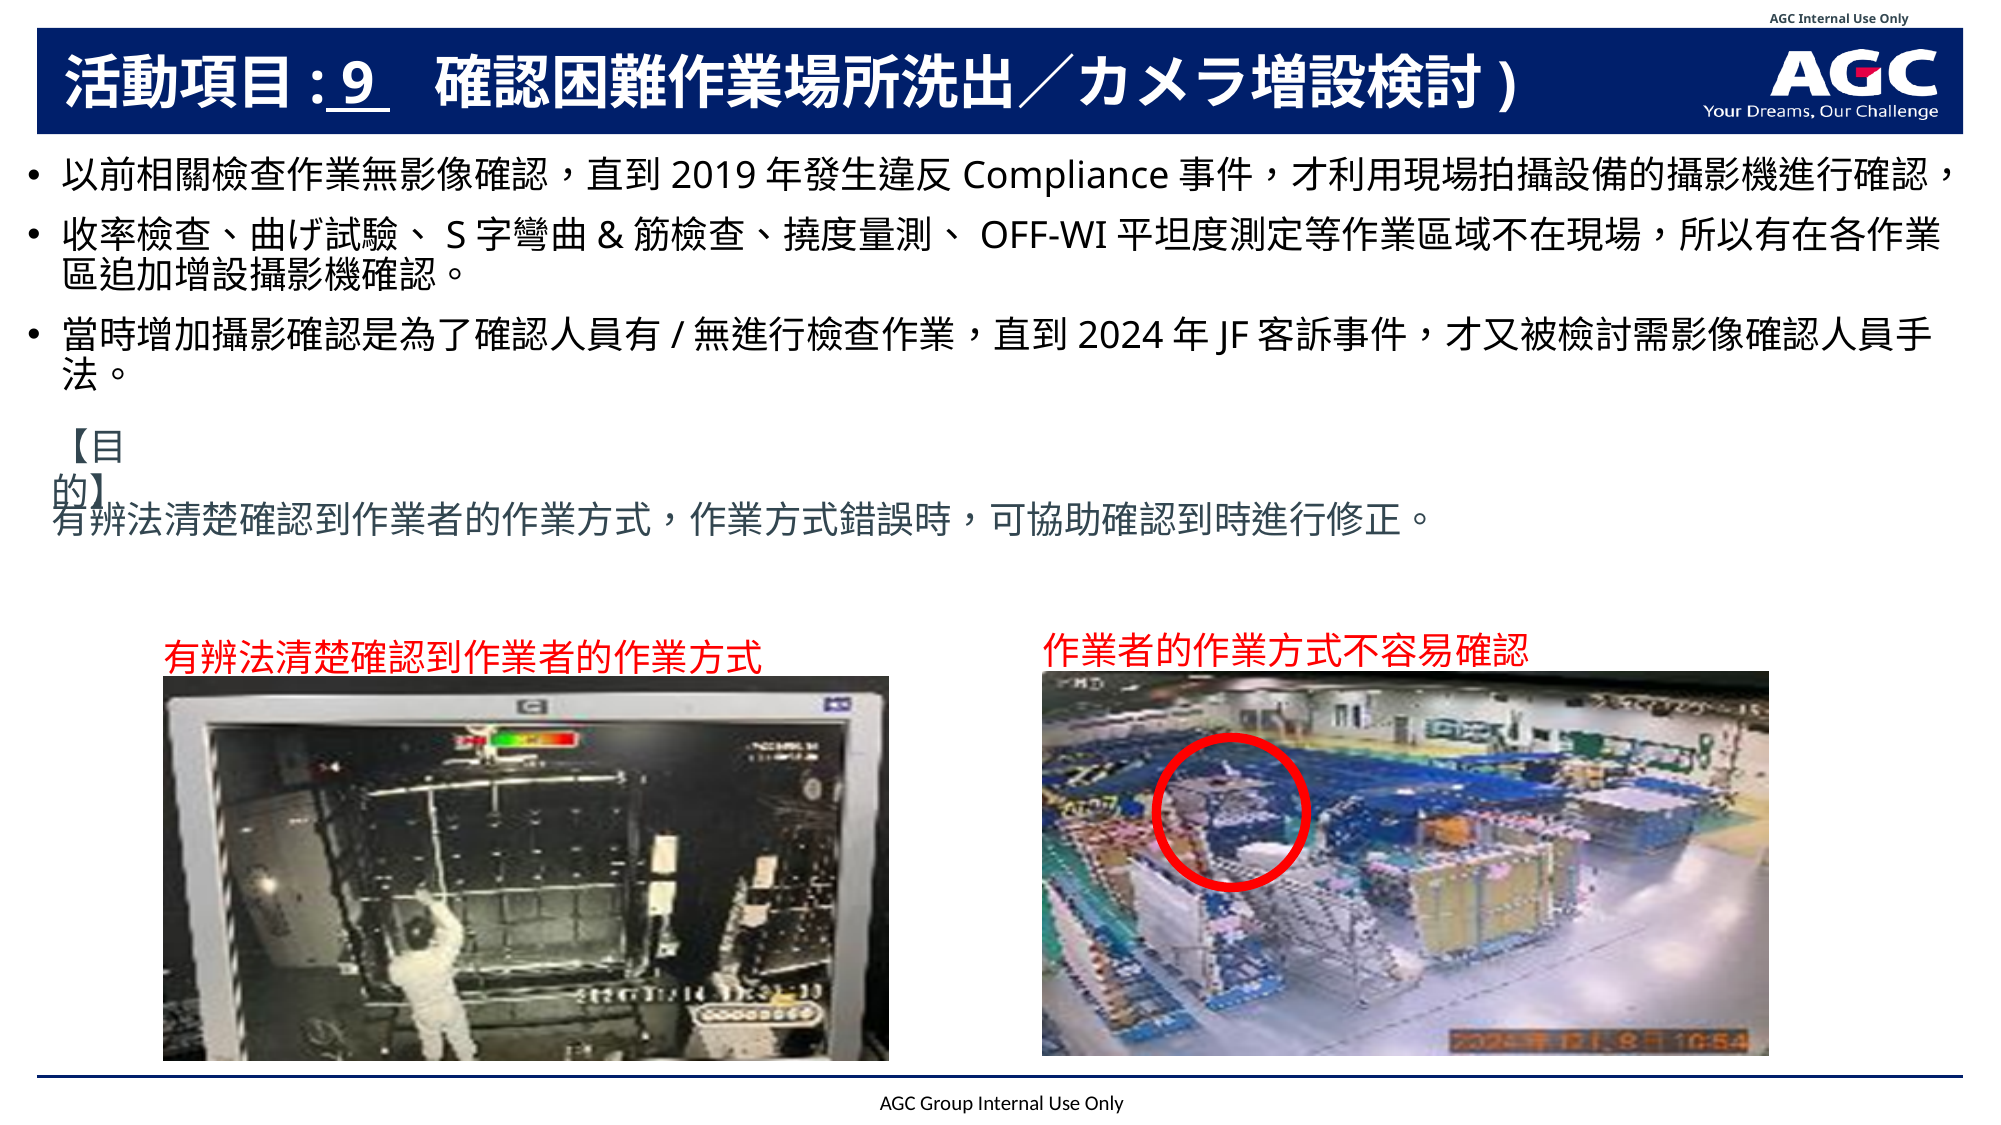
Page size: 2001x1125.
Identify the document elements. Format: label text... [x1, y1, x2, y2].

picture [1703, 49, 1938, 120]
list 以前相關檢查作業無影像確認，直到2019年發生違反Compliance事件，才利用現場拍攝設備的攝影機進行確認， 收率檢查、曲げ試驗、S字彎曲&筋檢查、撓度量測、OFF-WI平坦度測定等作業區域不在現場，所以有在各作業區追加增設攝影機確認。 當時增加攝影確認是為了確認人員有/無進行檢查作業，直到2024年JF客訴事件，才又被檢討需影像確認人員手法。 [12, 148, 1976, 394]
text_box 有辨法清楚確認到作業者的作業方式 [148, 626, 889, 687]
text_box 有辨法清楚確認到作業者的作業方式，作業方式錯誤時，可協助確認到時進行修正。 [37, 488, 1602, 549]
text_box 作業者的作業方式不容易確認 [1028, 619, 1769, 680]
picture [163, 676, 889, 1061]
text_box 【目的】 [37, 416, 181, 488]
title 活動項目: 9 確認困難作業場所洗出／カメラ増設検討) [48, 28, 1674, 141]
picture [1042, 671, 1769, 1056]
